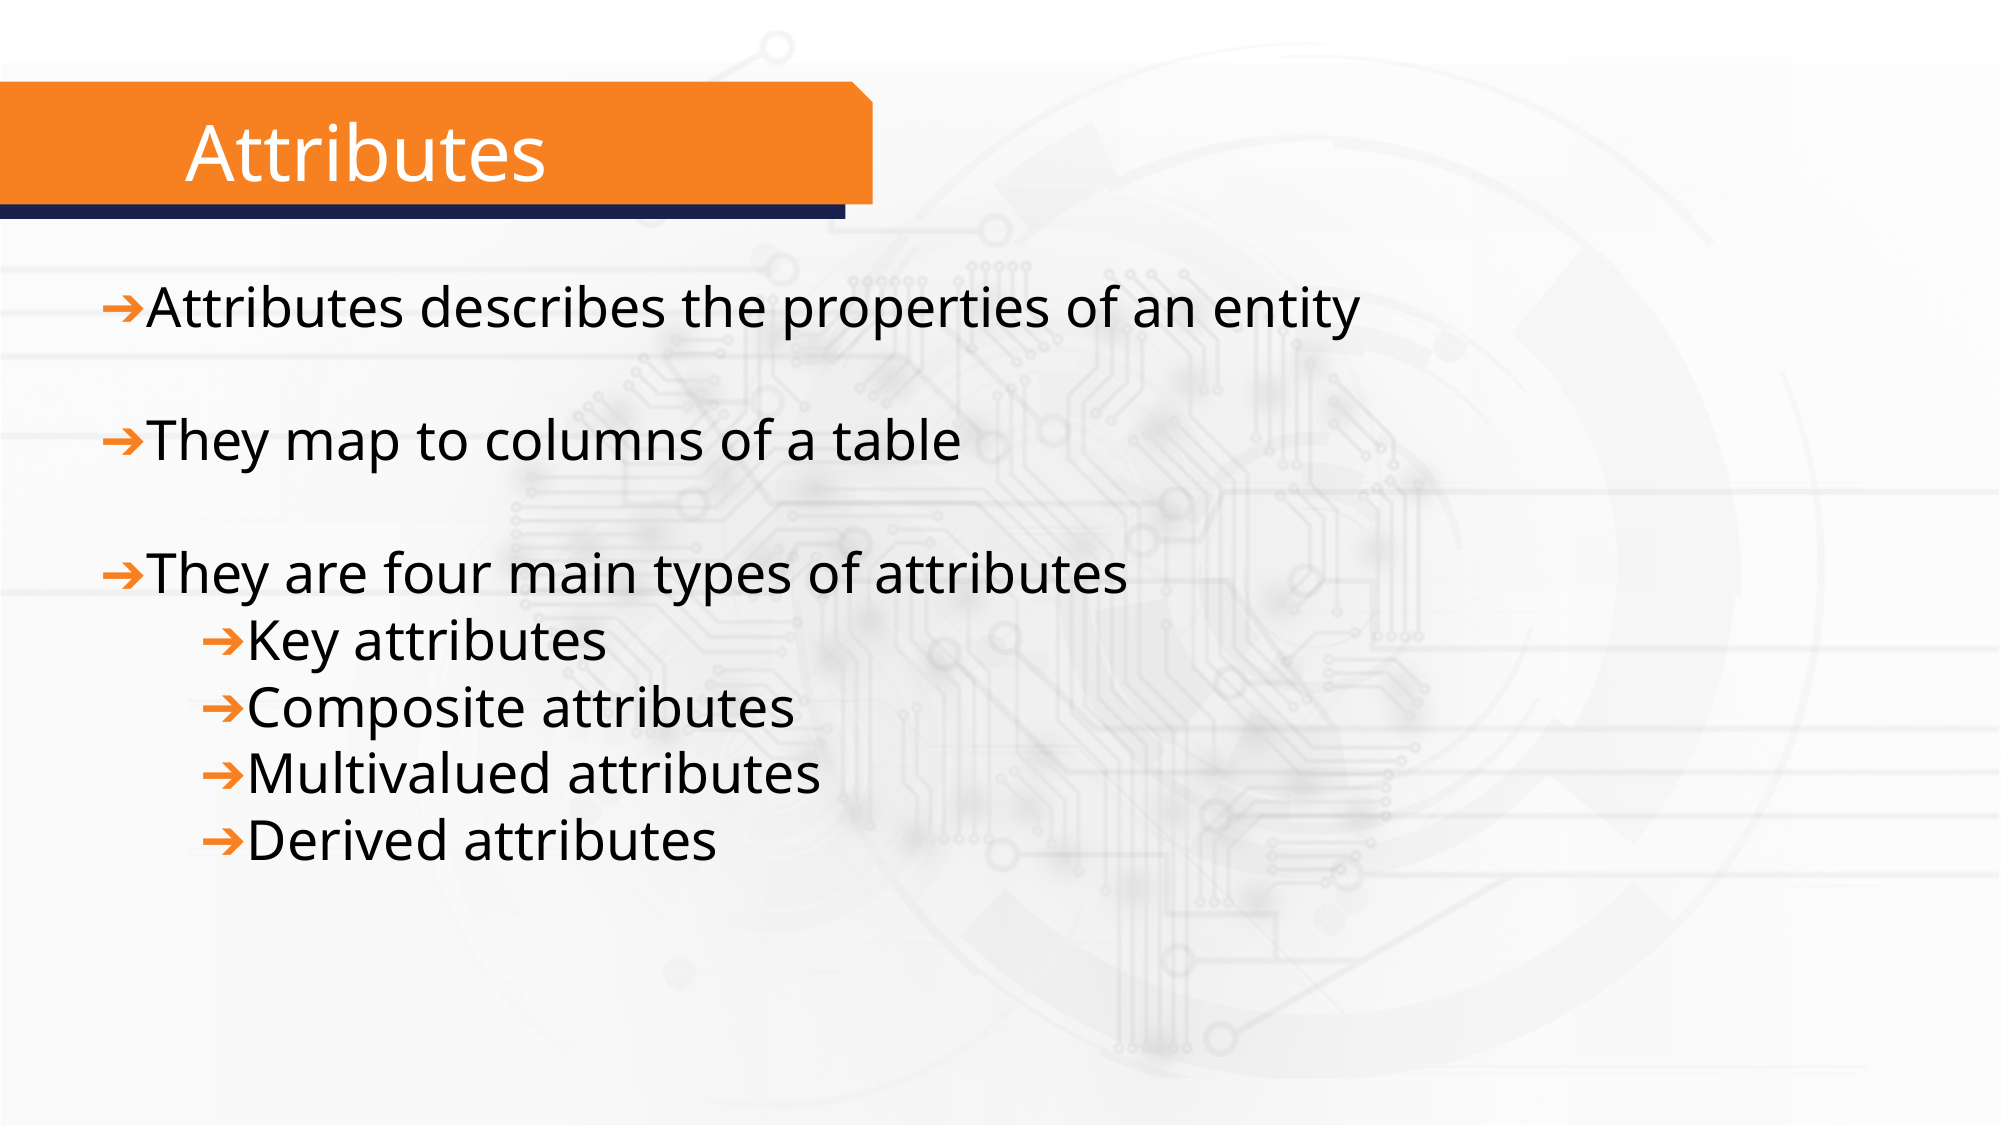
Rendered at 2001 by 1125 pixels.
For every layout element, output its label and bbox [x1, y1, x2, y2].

text_box [0, 29, 1999, 1125]
picture [1, 63, 2000, 1125]
